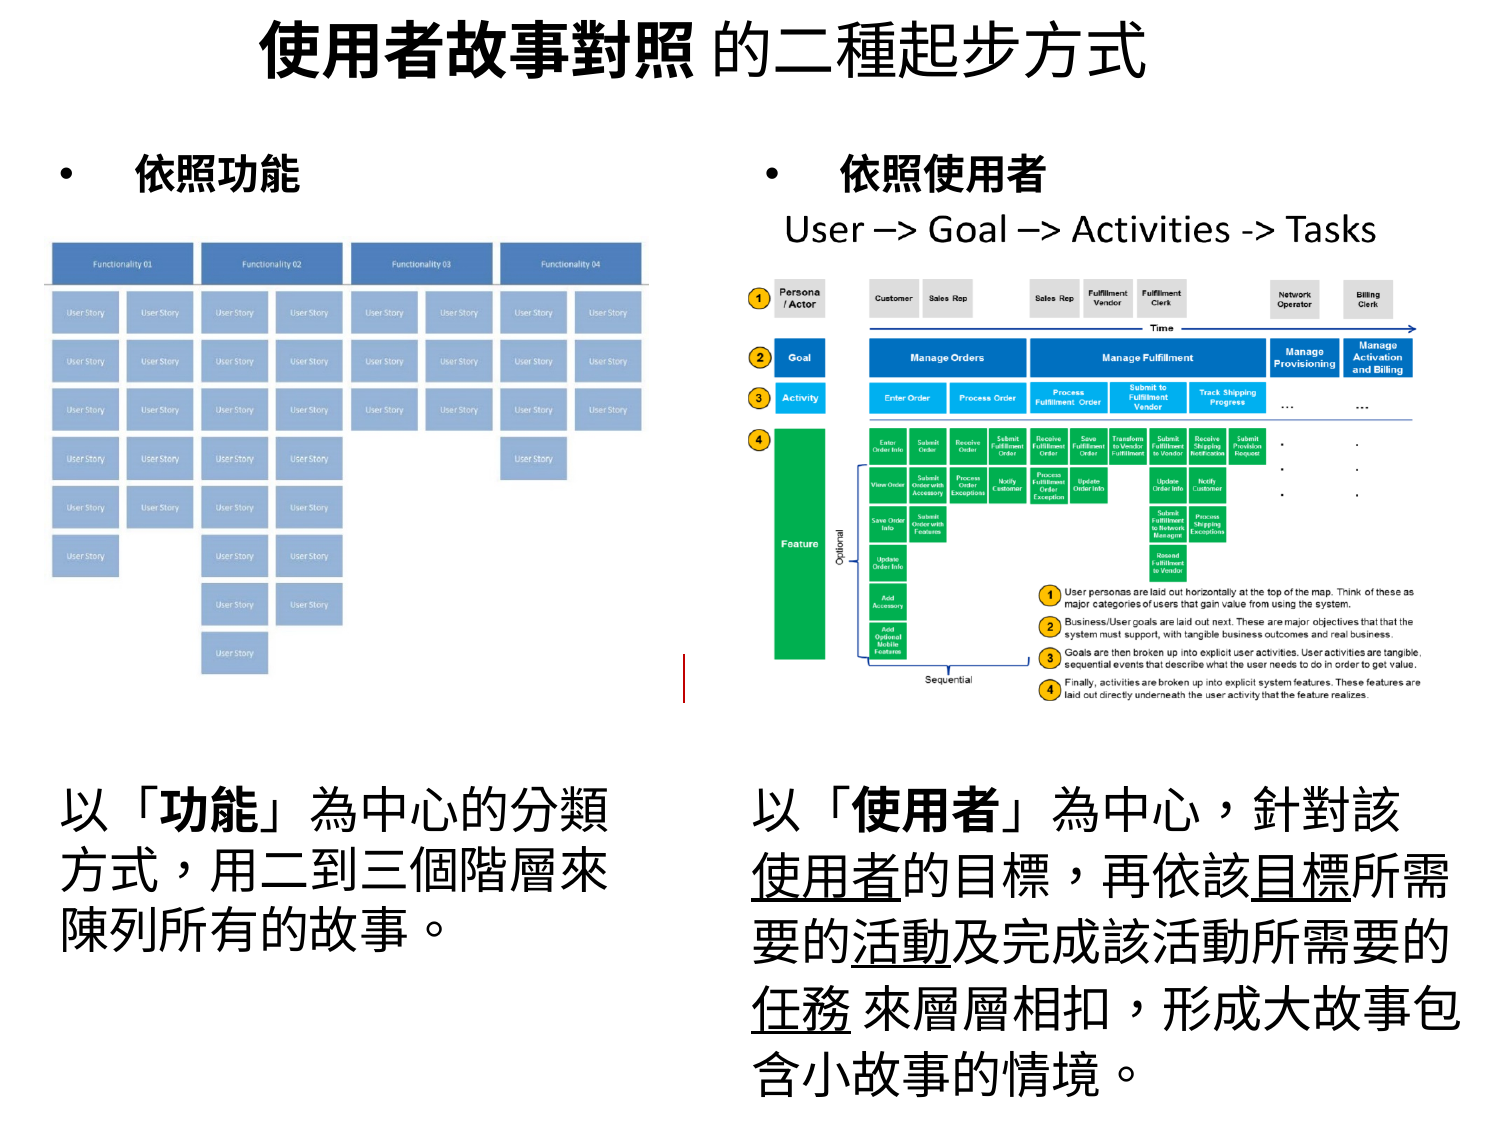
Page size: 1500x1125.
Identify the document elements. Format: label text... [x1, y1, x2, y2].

text_box 使用者故事對照 的二種起步方式 [243, 3, 1230, 94]
picture [44, 236, 649, 680]
text_box 以「功能」為中心的分類方式，用二到三個階層來陳列所有的故事。 [44, 770, 649, 966]
text_box 以「使用者」為中心，針對該 使用者的目標，再依該目標所需 要的活動及完成該活動所需要的 任務 來層層相扣，形成大故事包 含小故事的情境。 [736, 770, 1500, 1111]
picture [736, 206, 1433, 704]
text_box 依照功能 [44, 140, 671, 206]
text_box 依照使用者 [749, 140, 1500, 276]
